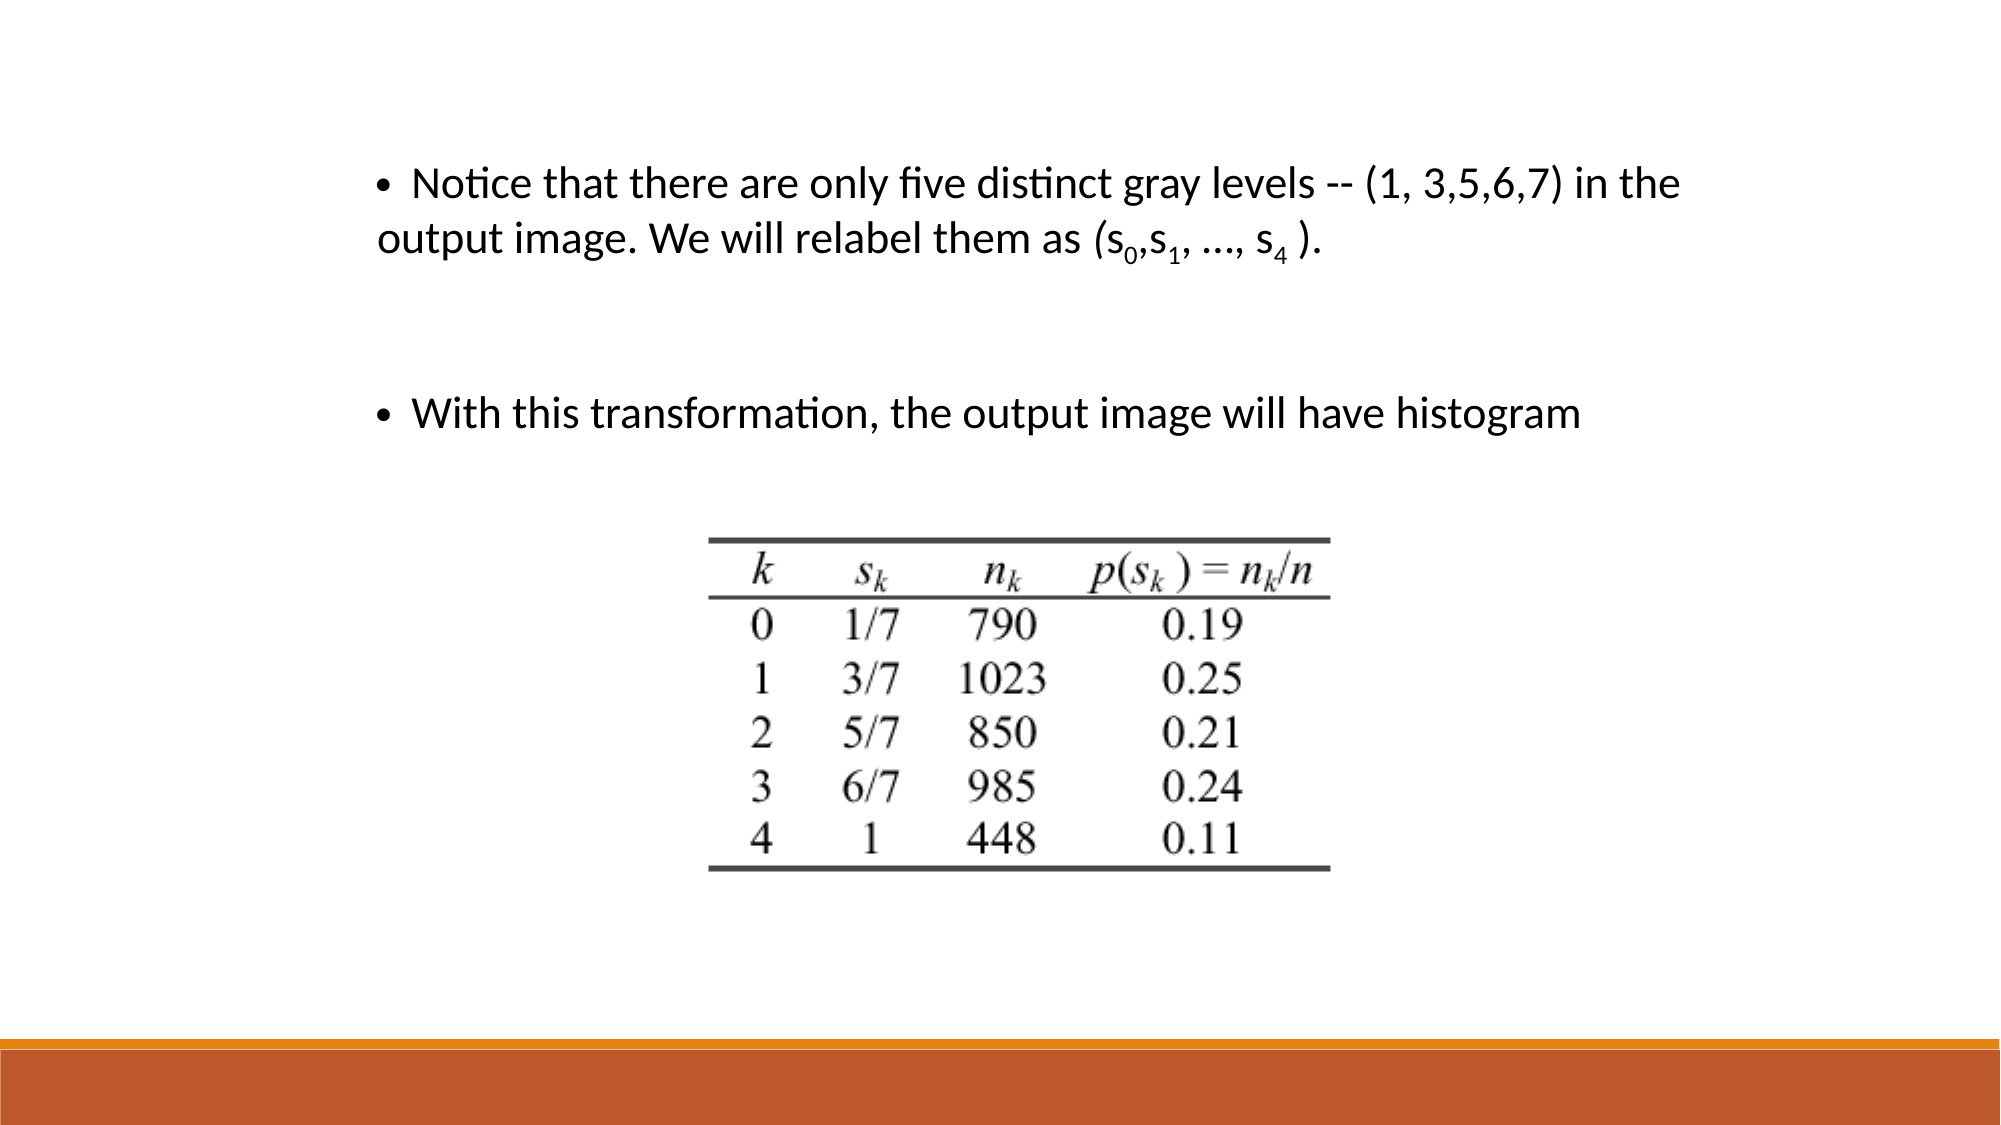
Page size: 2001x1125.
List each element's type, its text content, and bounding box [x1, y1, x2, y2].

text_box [698, 525, 1341, 878]
text_box · With this transformation, the output image will have histogram [362, 375, 1663, 445]
text_box · Notice that there are only five distinct gray levels -- (1, 3,5,6,7) in the output image. We will relabel them as (s0,s1, …, s4 ). [362, 145, 1792, 278]
